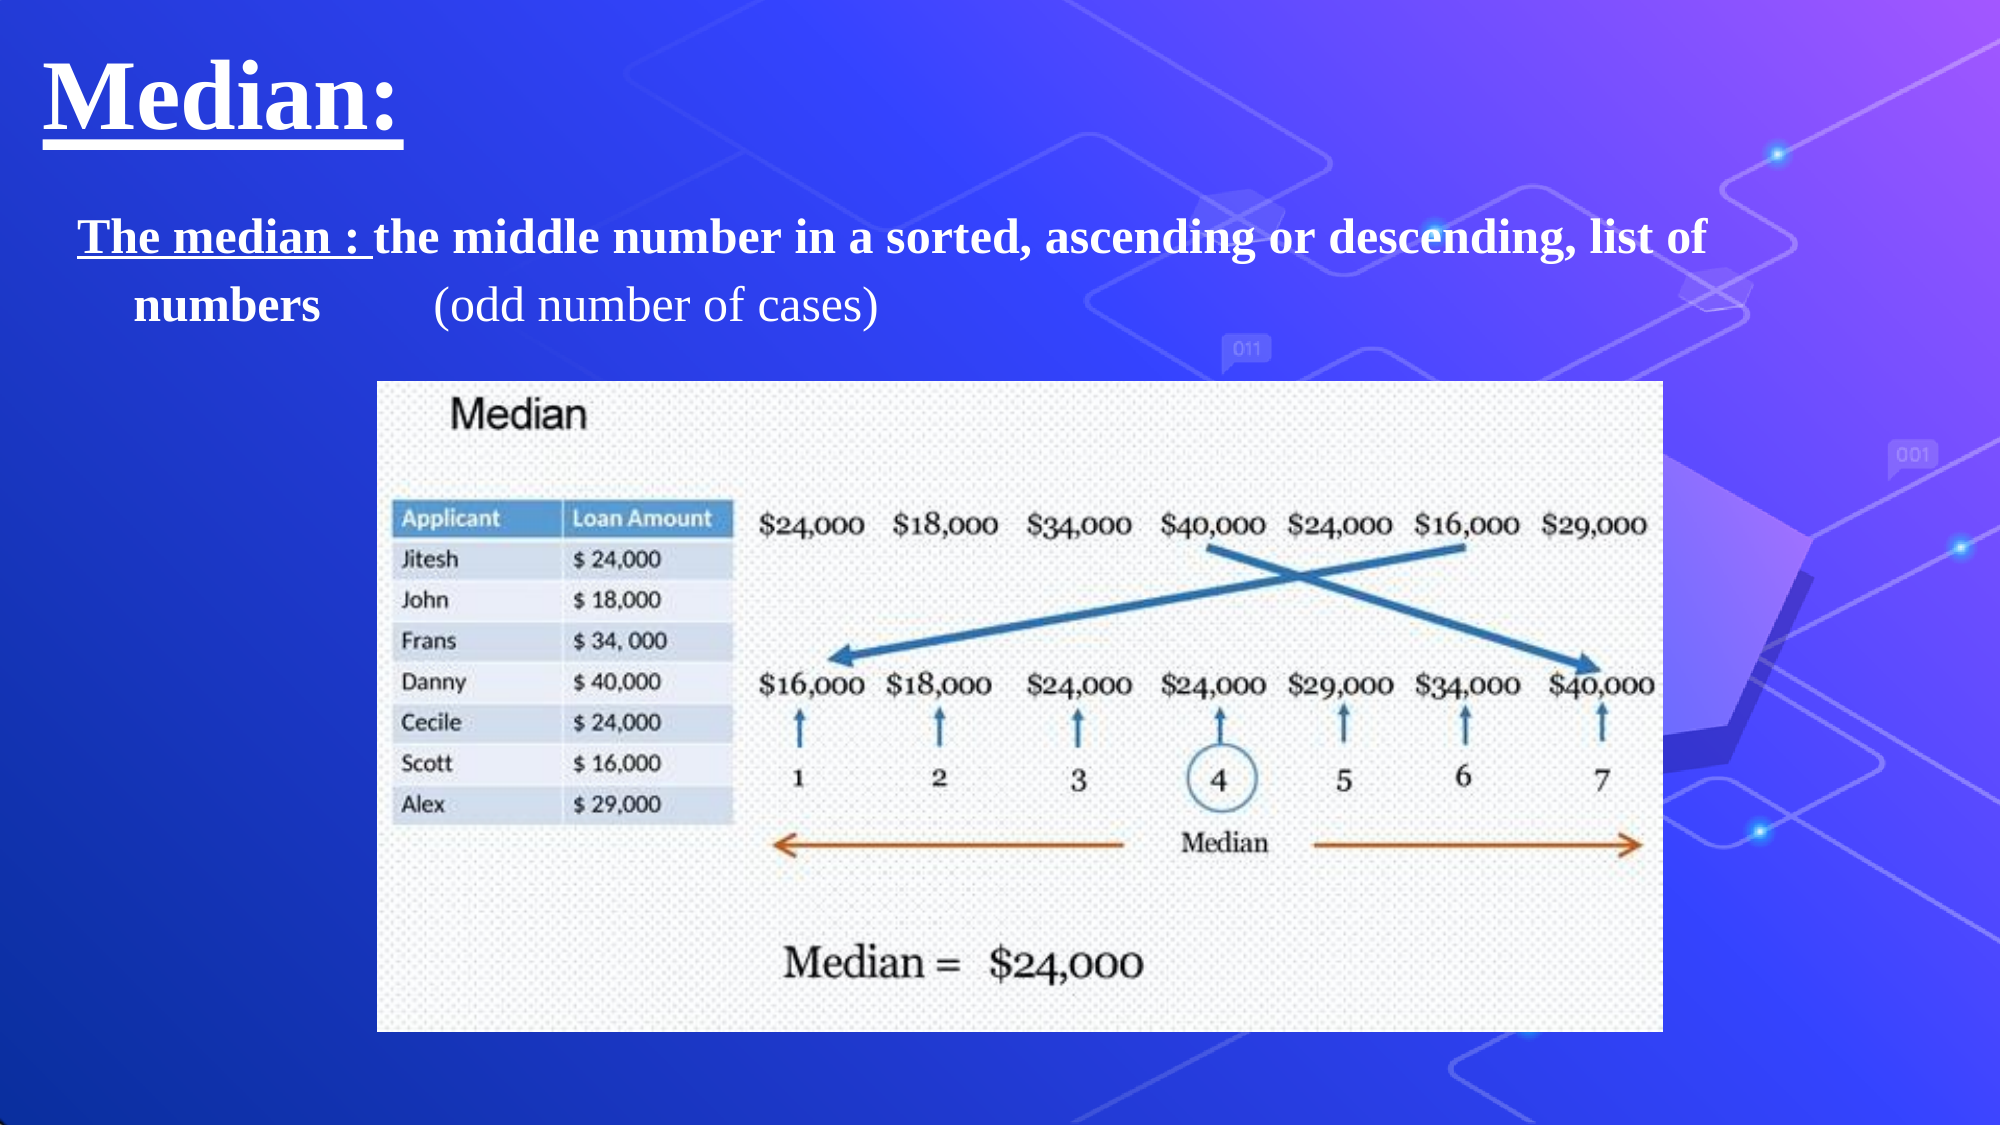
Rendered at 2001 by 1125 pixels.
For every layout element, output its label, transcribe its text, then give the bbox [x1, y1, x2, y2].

picture [0, 0, 2000, 1125]
text_box [42, 139, 404, 150]
text_box The median : the middle number in a sorted, ascending or descending, list of numbers (odd number of cases) [75, 192, 1710, 332]
title Median: [37, 27, 1393, 217]
